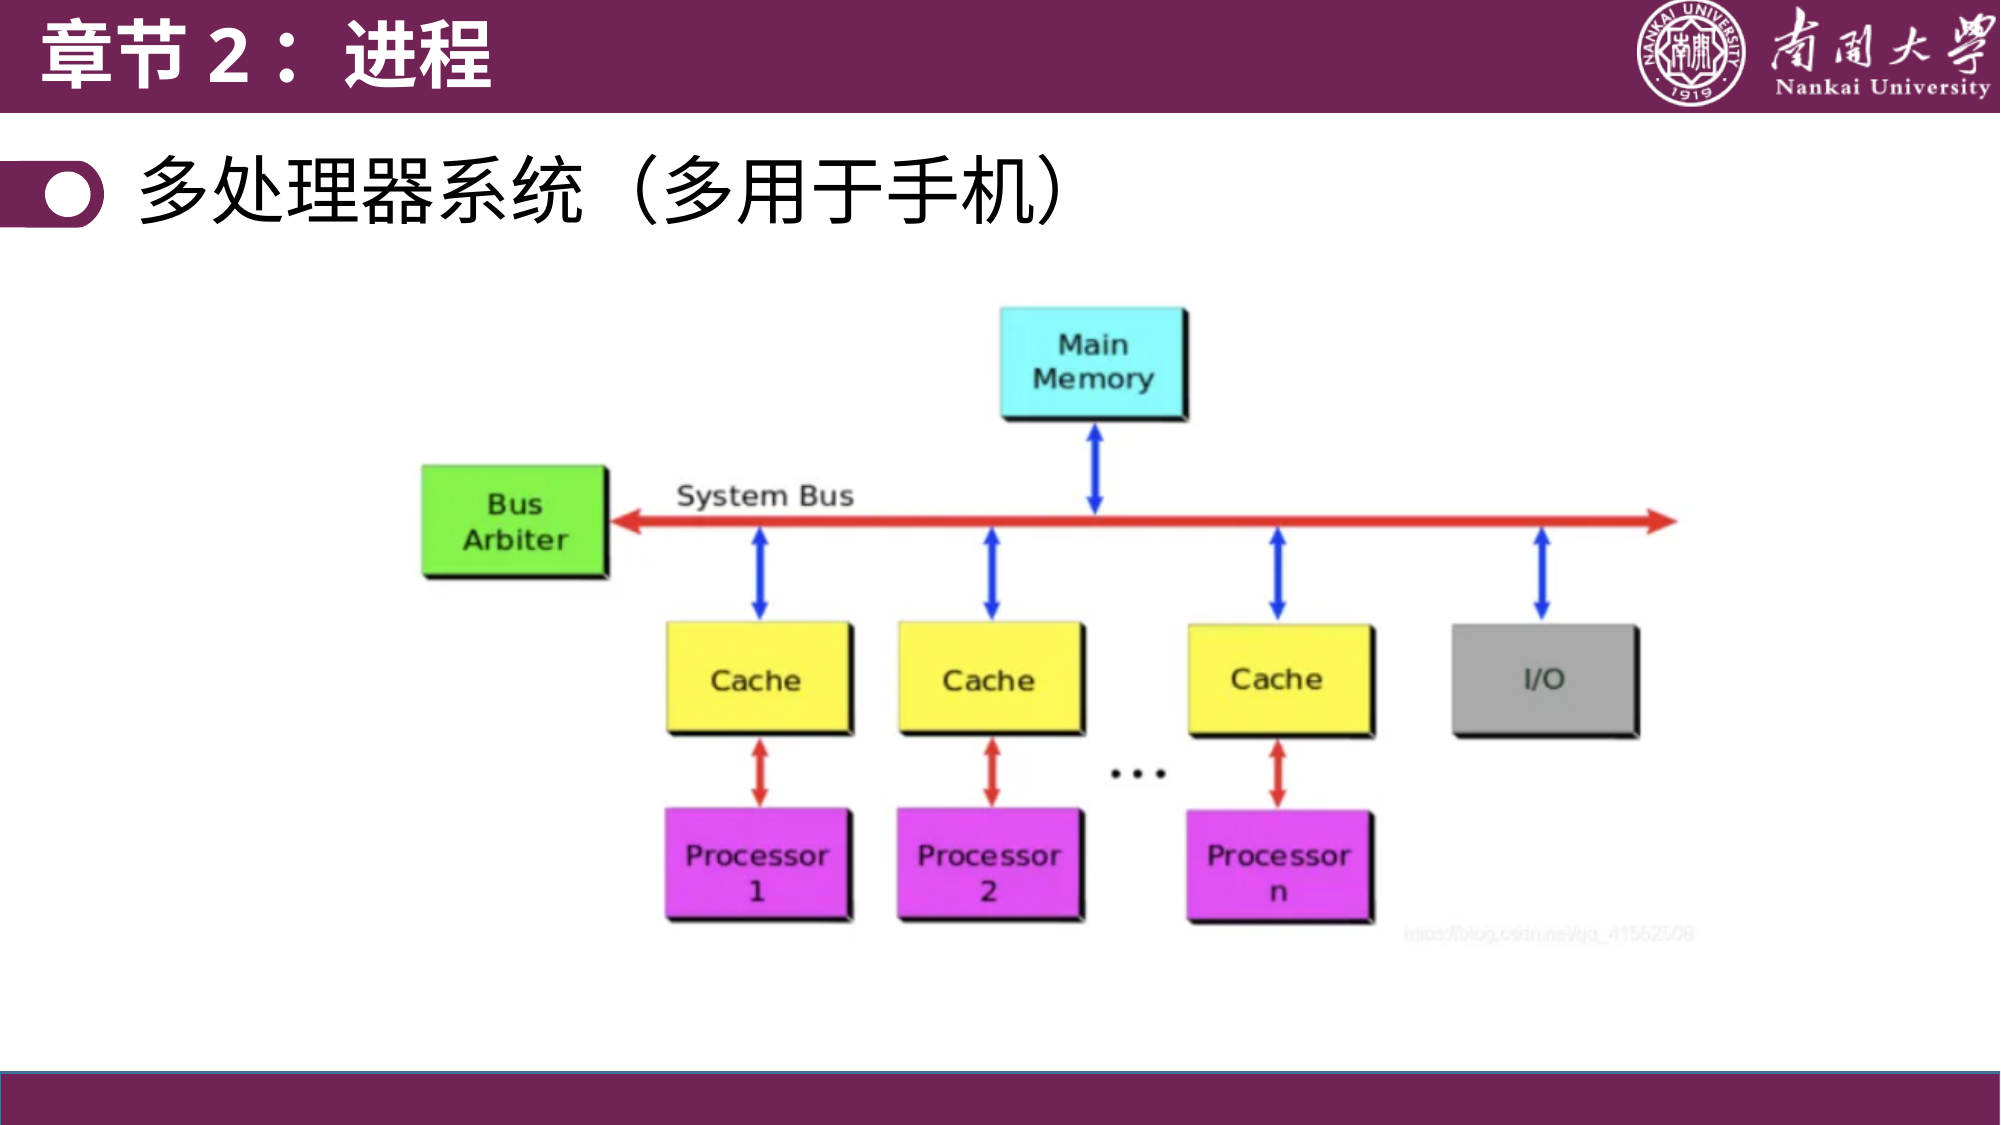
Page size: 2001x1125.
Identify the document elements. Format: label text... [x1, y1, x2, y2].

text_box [0, 160, 104, 228]
text_box 章节2：进程 [24, 0, 1025, 116]
picture [362, 272, 1775, 980]
text_box 多处理器系统（多用于手机） [119, 130, 1620, 259]
picture [1637, 0, 2001, 110]
